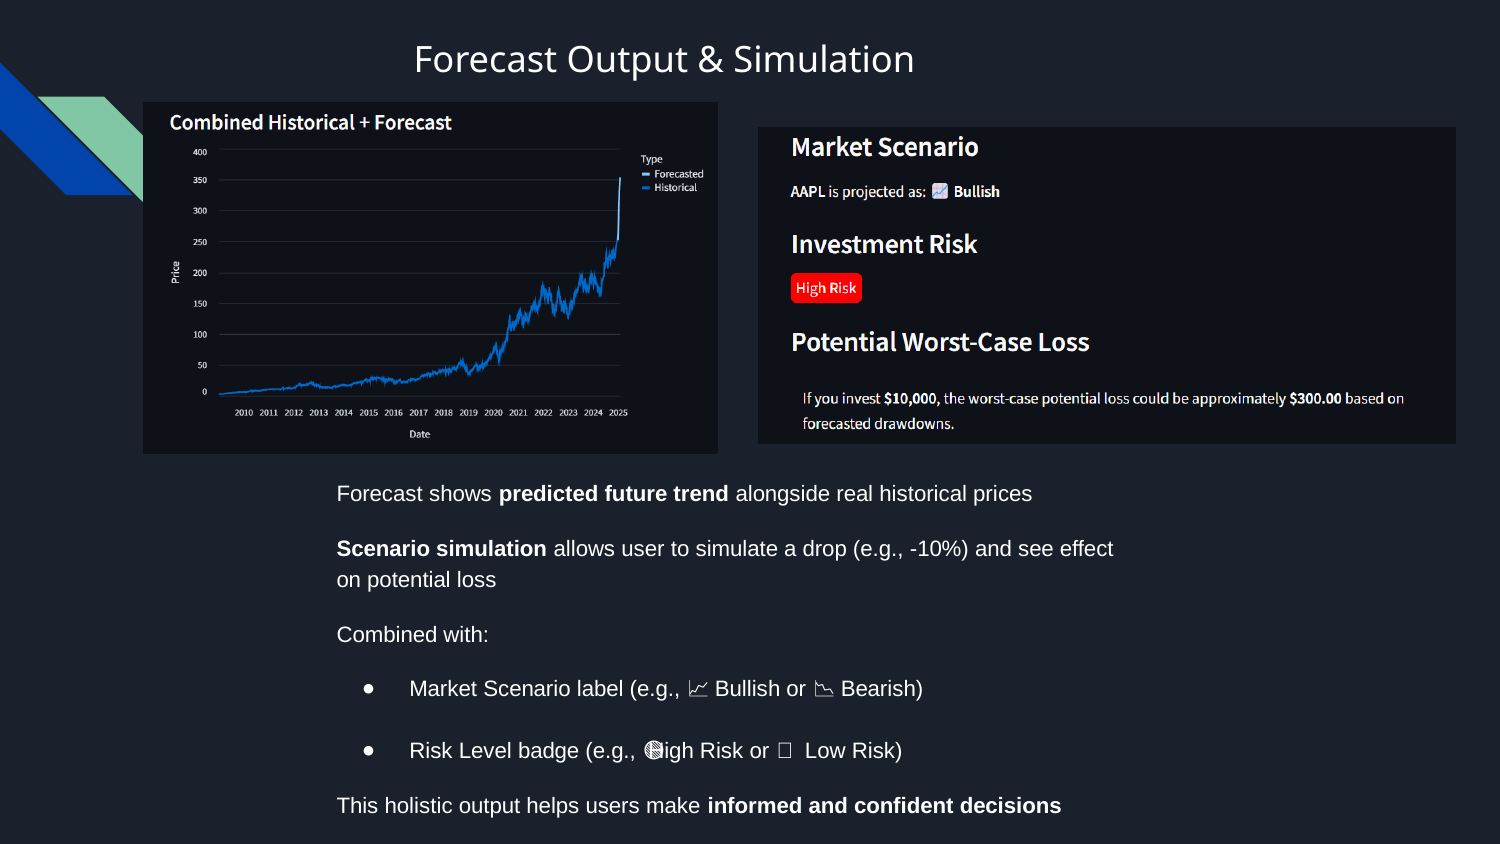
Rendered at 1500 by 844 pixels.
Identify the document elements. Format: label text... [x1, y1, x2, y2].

picture [757, 127, 1457, 444]
list Forecast shows predicted future trend alongside real historical prices Scenario simulation allows user to simulate a drop (e.g., -10%) and see effect on potential loss Combined with: Market Scenario label (e.g., 📈 Bullish or 📉 Bearish) Risk Level badge (e.g., 🔴 High Risk or 🟢 Low Risk) This holistic output helps users make informed and confident decisions [321, 460, 1137, 836]
title Forecast Output & Simulation [398, 21, 1102, 96]
picture [143, 102, 719, 454]
